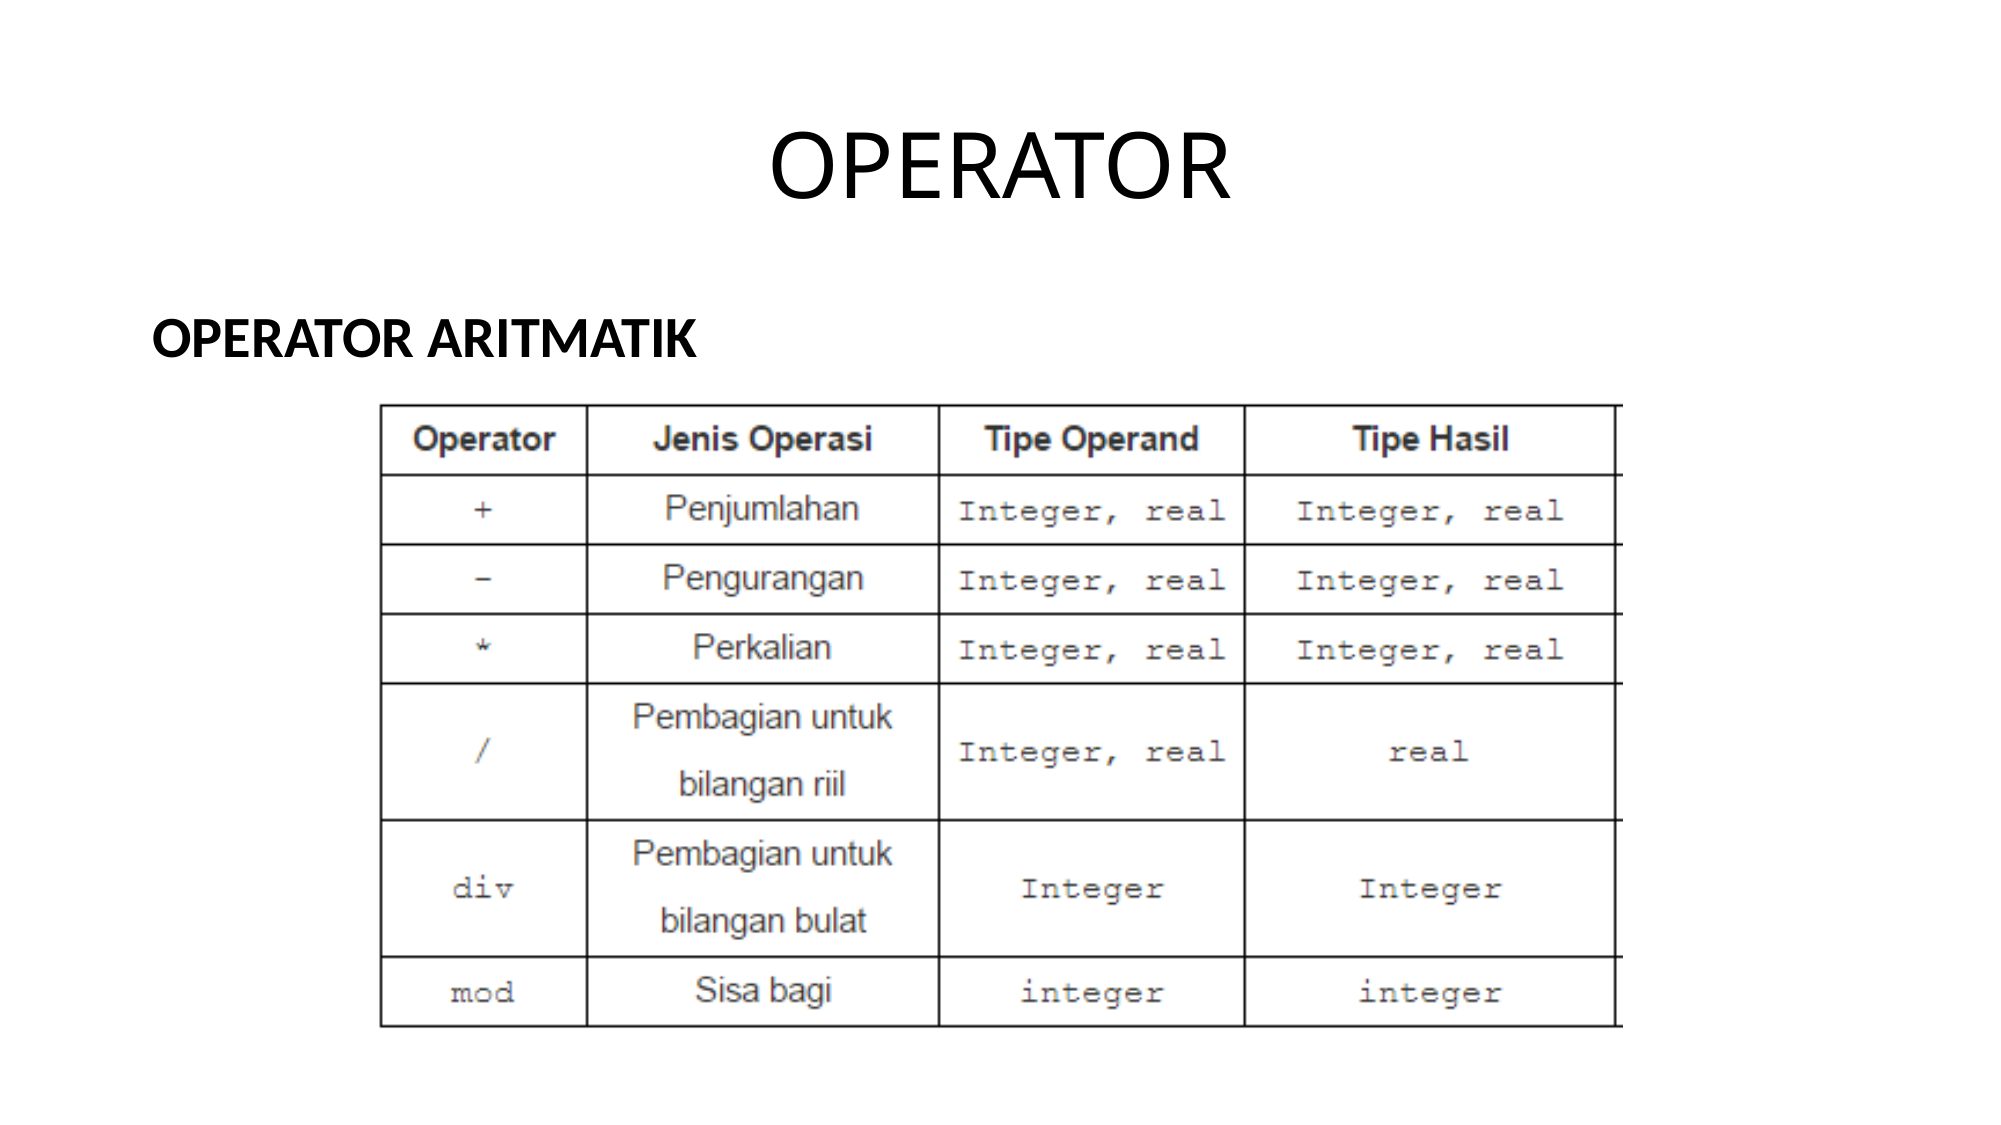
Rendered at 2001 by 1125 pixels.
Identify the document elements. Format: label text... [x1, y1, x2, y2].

picture [376, 387, 1623, 1036]
list OPERATOR ARITMATIK [137, 299, 1863, 1014]
title OPERATOR [137, 59, 1863, 278]
